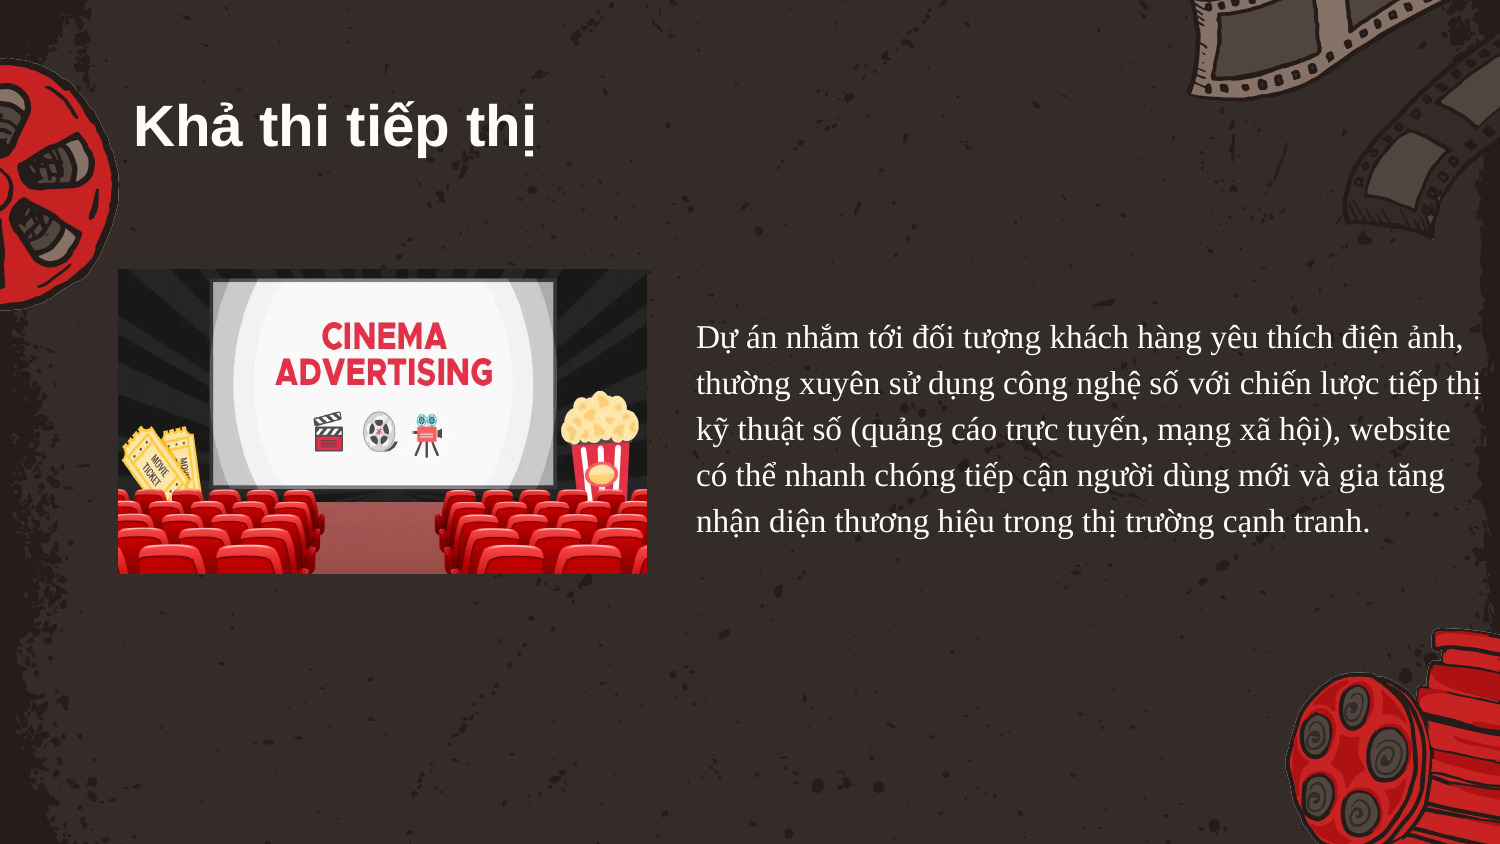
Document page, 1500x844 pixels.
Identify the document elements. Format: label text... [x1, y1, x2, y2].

subtitle Dự án nhắm tới đối tượng khách hàng yêu thích điện ảnh, thường xuyên sử dụng công nghệ số với chiến lược tiếp thị kỹ thuật số (quảng cáo trực tuyến, mạng xã hội), website có thể nhanh chóng tiếp cận người dùng mới và gia tăng nhận diện thương hiệu trong thị trường cạnh tranh. [681, 259, 1500, 600]
title Khả thi tiếp thị [118, 72, 1382, 167]
text_box [749, 421, 1500, 844]
picture [0, 0, 1500, 844]
text_box [725, 396, 775, 447]
